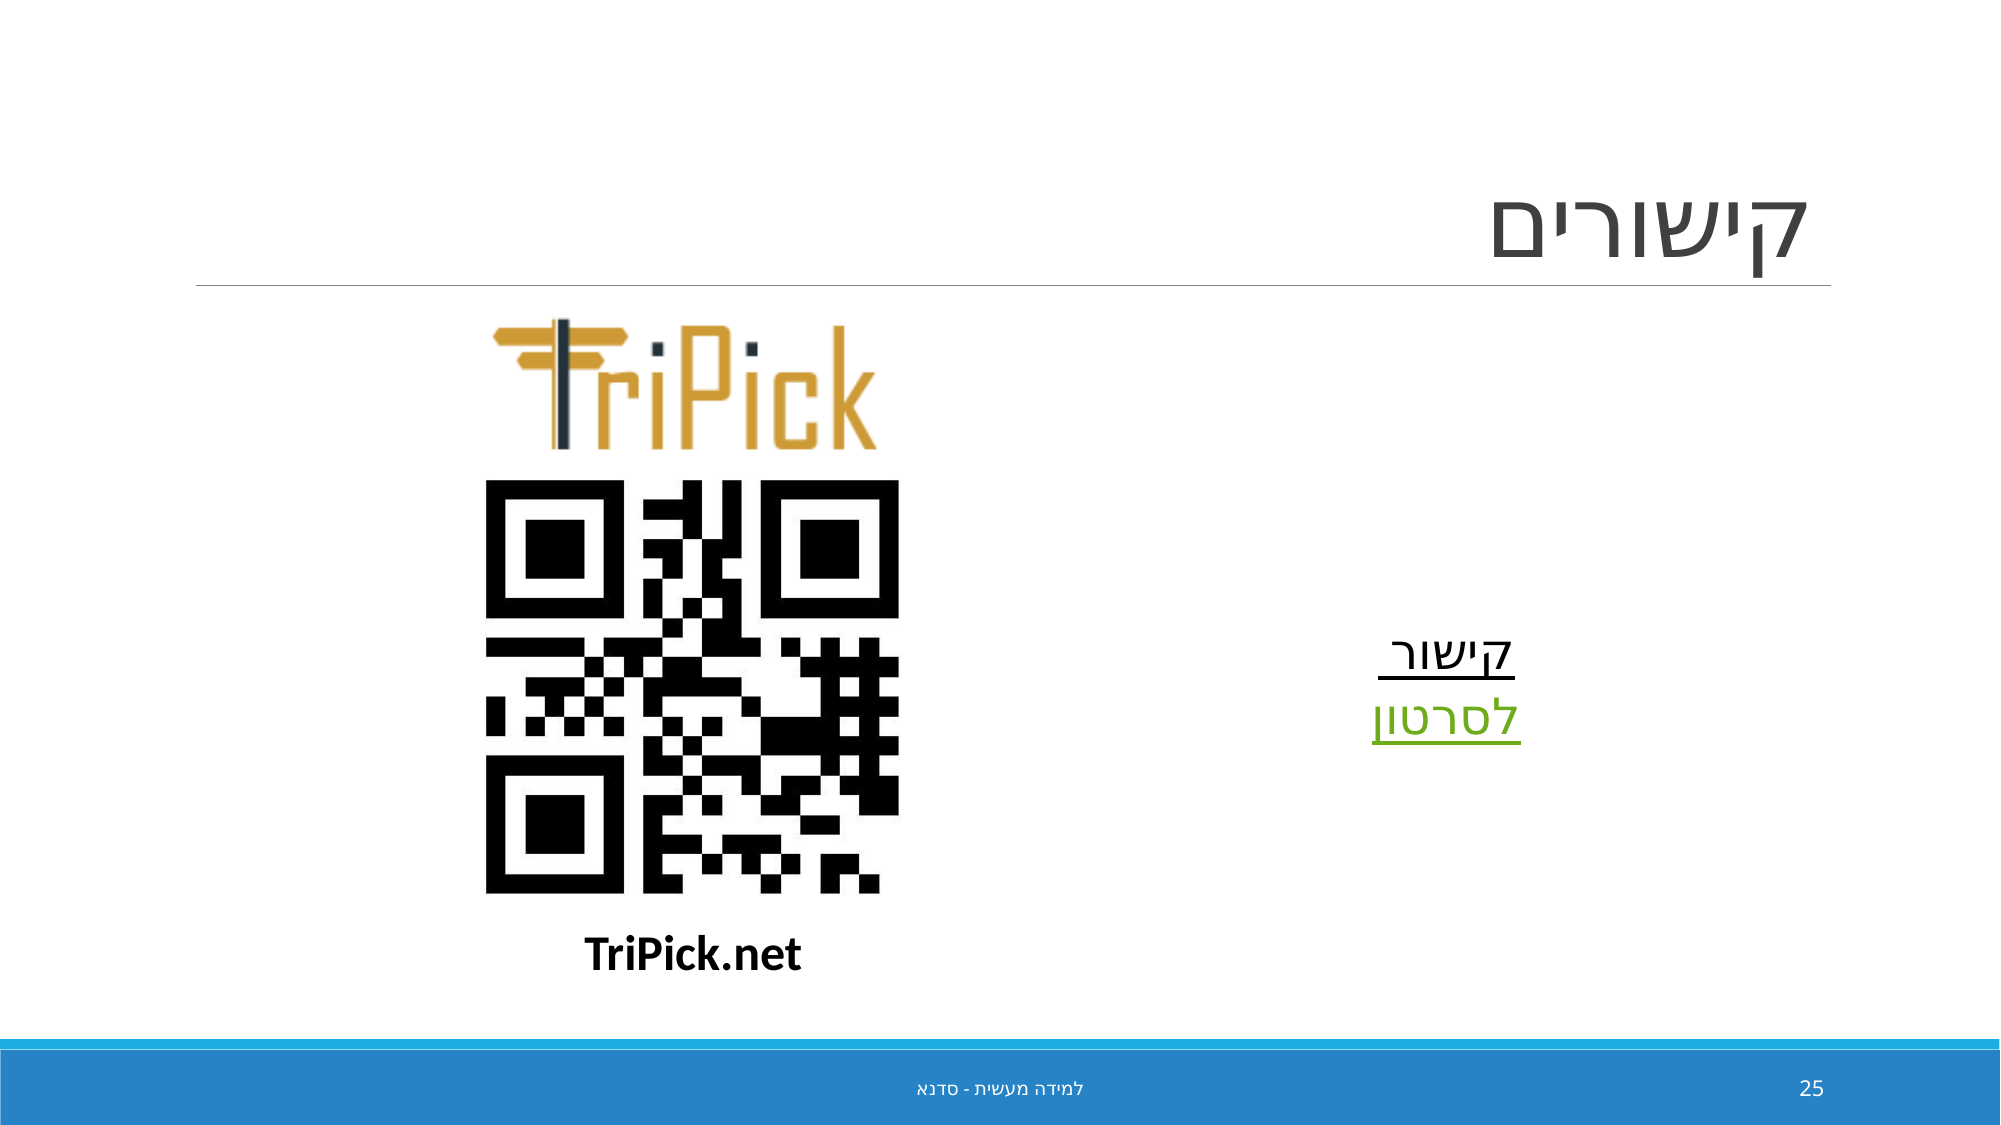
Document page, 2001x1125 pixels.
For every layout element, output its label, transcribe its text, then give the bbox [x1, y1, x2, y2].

text_box TriPick.net [549, 923, 838, 988]
picture [466, 304, 920, 914]
slide_number 25 [1624, 1059, 1840, 1120]
title קישורים [180, 47, 1830, 285]
text_box קישור לסרטון [1302, 611, 1591, 757]
footer למידה מעשית - סדנא [604, 1059, 1396, 1120]
